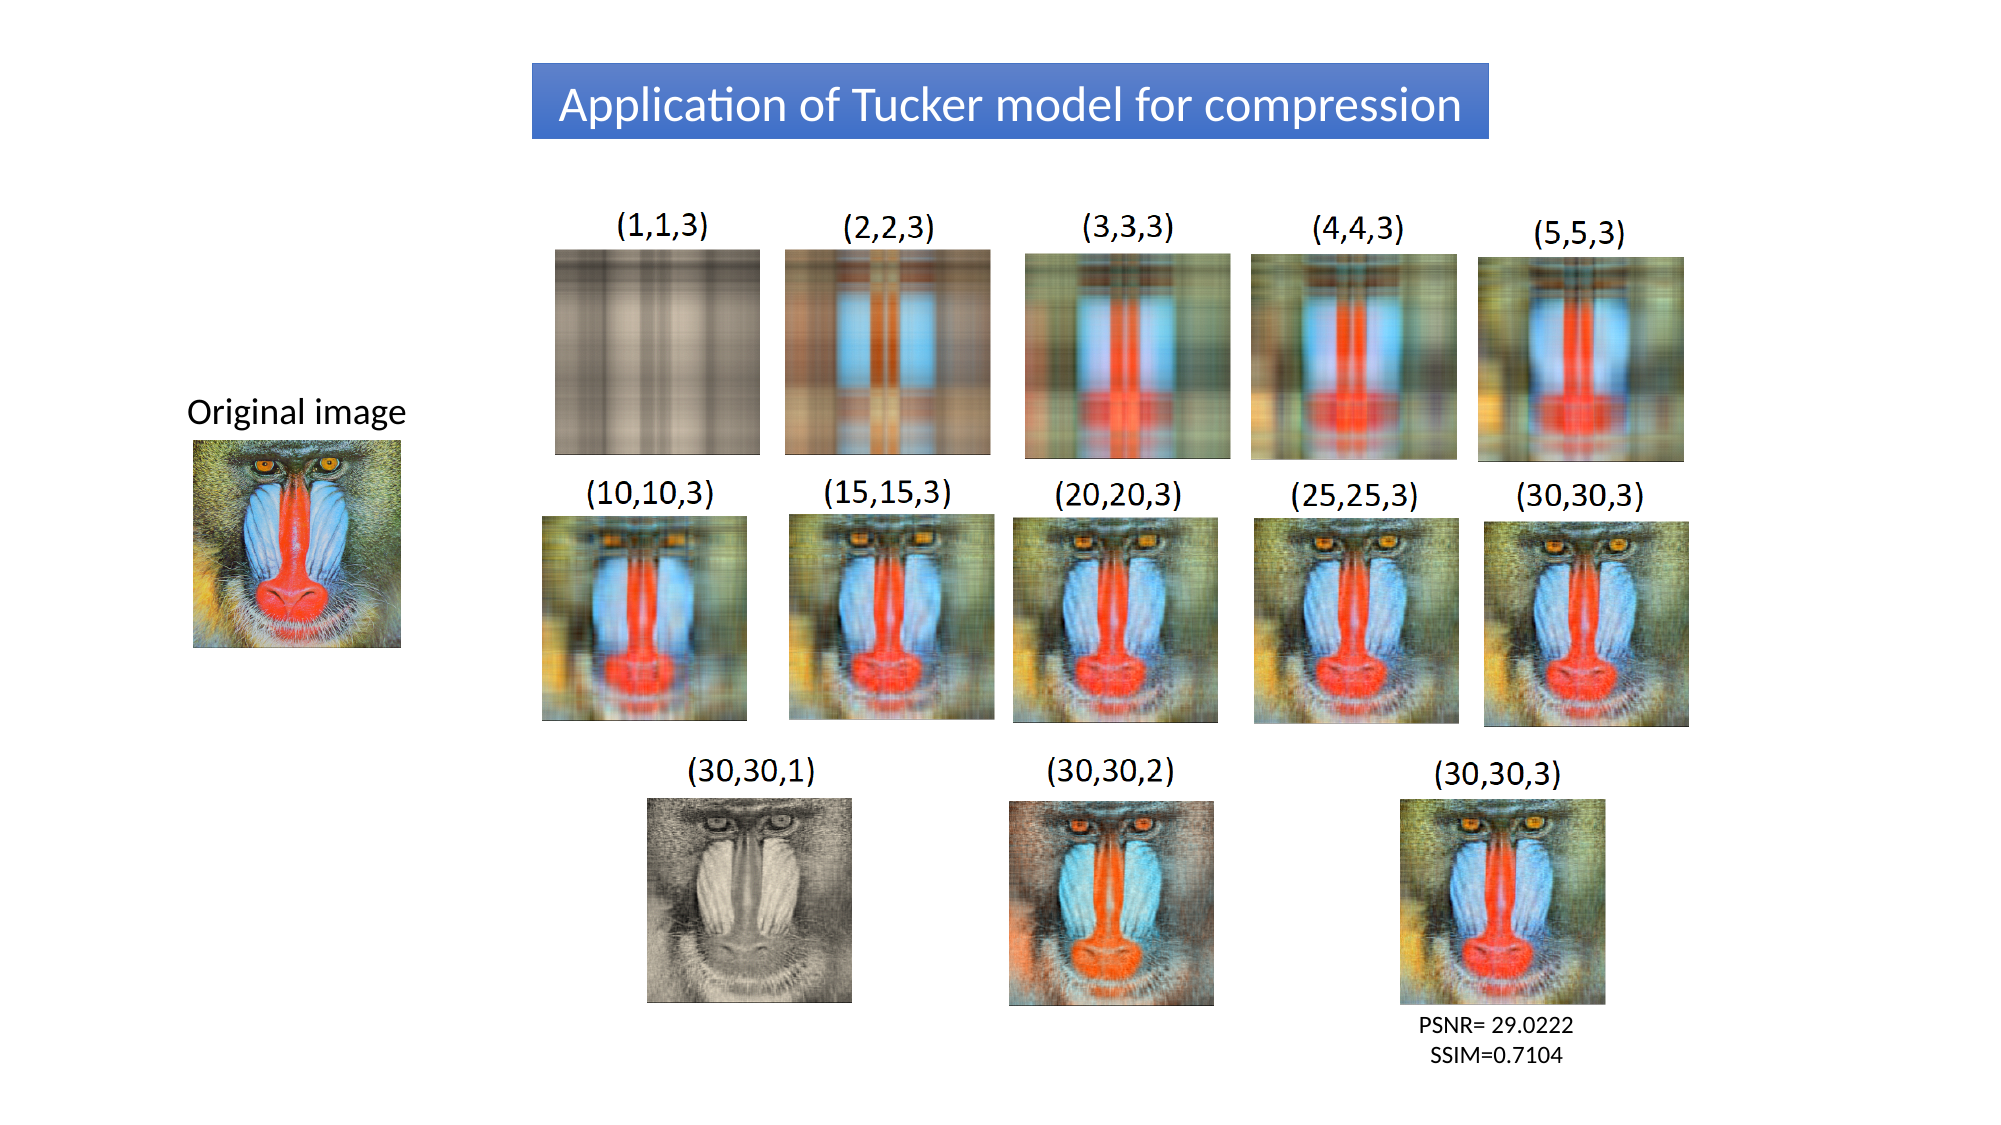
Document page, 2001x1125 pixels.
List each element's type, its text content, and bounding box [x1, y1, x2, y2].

text_box Original image [172, 379, 422, 440]
picture [193, 440, 401, 648]
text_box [532, 179, 1701, 1078]
text_box Application of Tucker model for compression [532, 63, 1489, 139]
